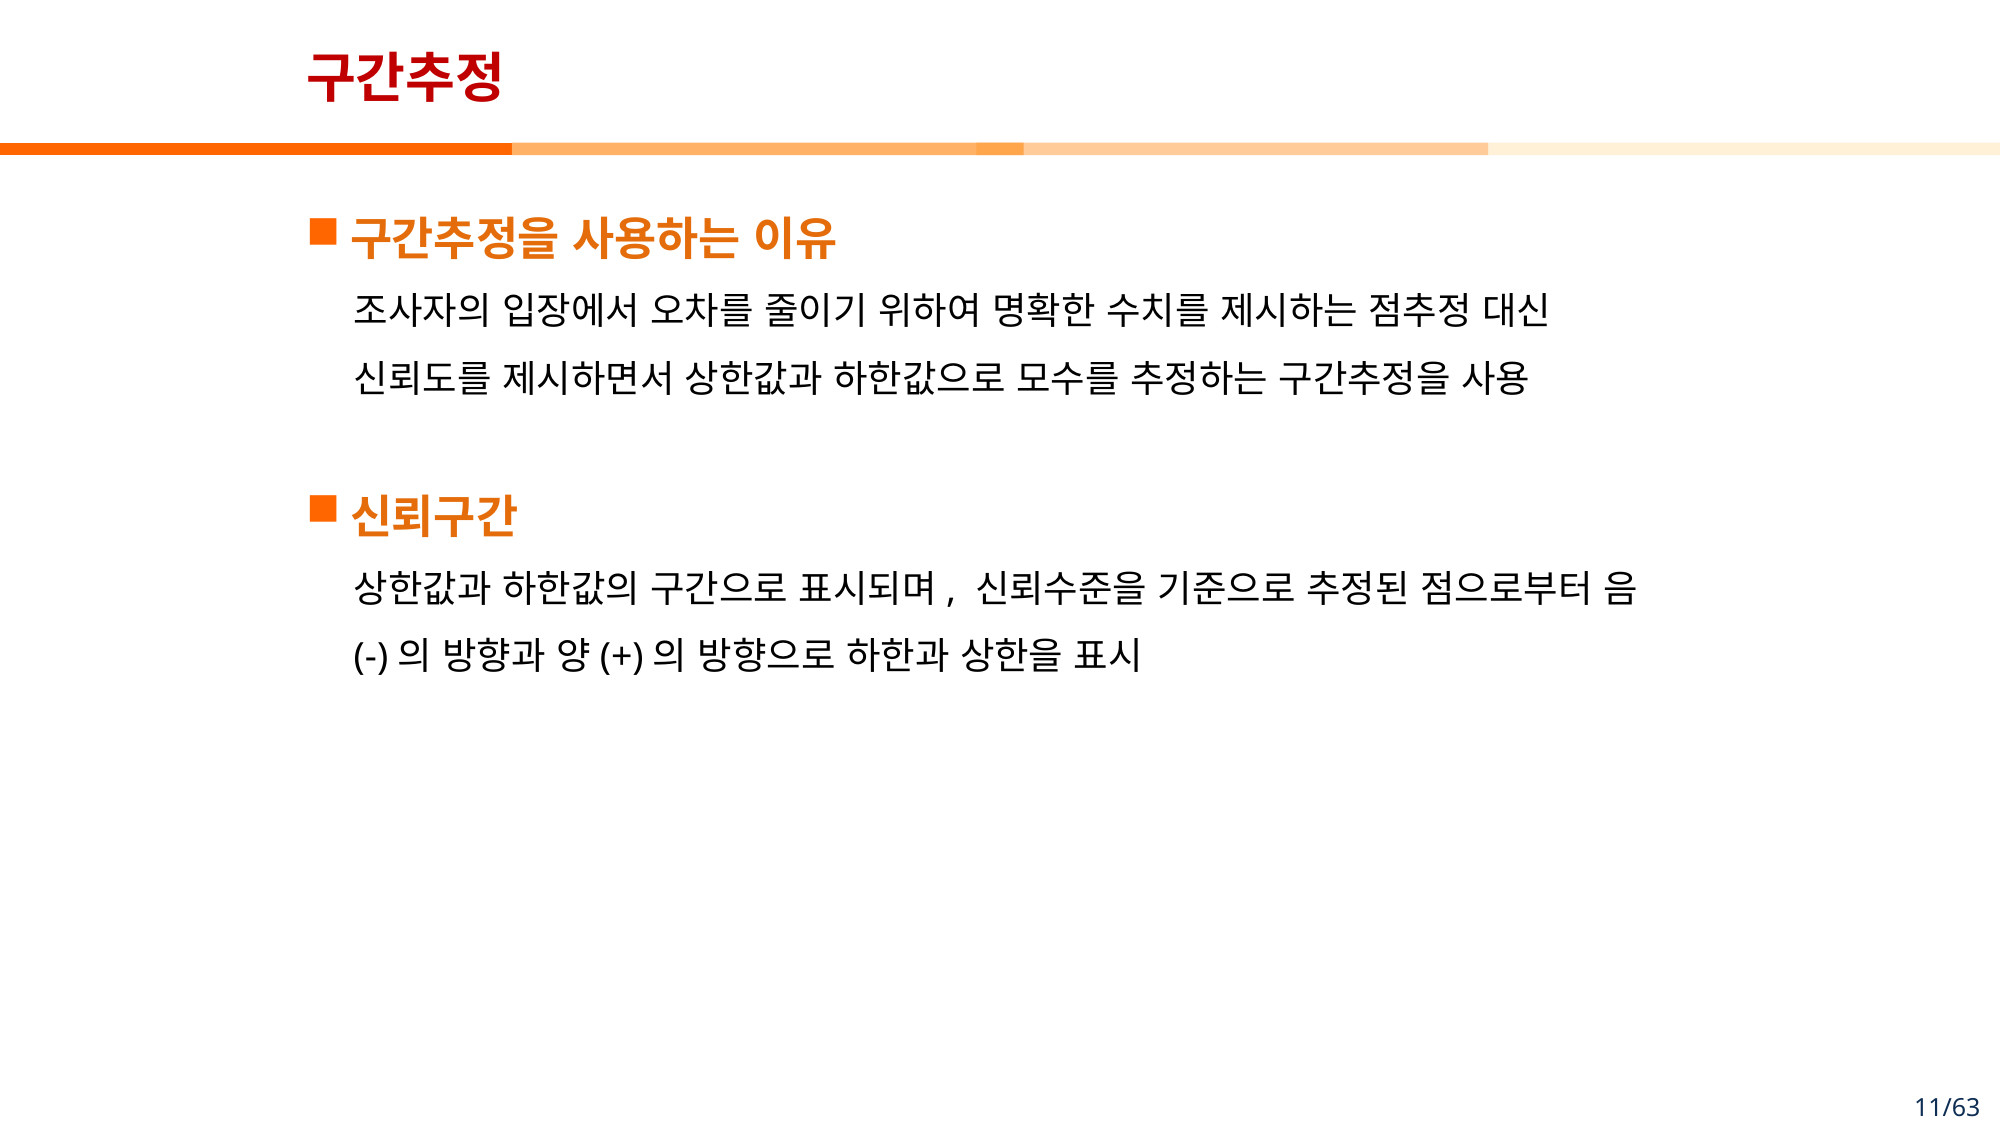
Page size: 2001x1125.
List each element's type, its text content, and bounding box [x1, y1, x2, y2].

title 구간추정 [291, 31, 1532, 122]
list 구간추정을 사용하는 이유 조사자의 입장에서 오차를 줄이기 위하여 명확한 수치를 제시하는 점추정 대신 신뢰도를 제시하면서 상한값과 하한값으로 모수를 추정하는 구간추정을 사용 신뢰구간 상한값과 하한값의 구간으로 표시되며, 신뢰수준을 기준으로 추정된 점으로부터 음(-)의 방향과 양(+)의 방향으로 하한과 상한을 표시 [291, 174, 1662, 1073]
